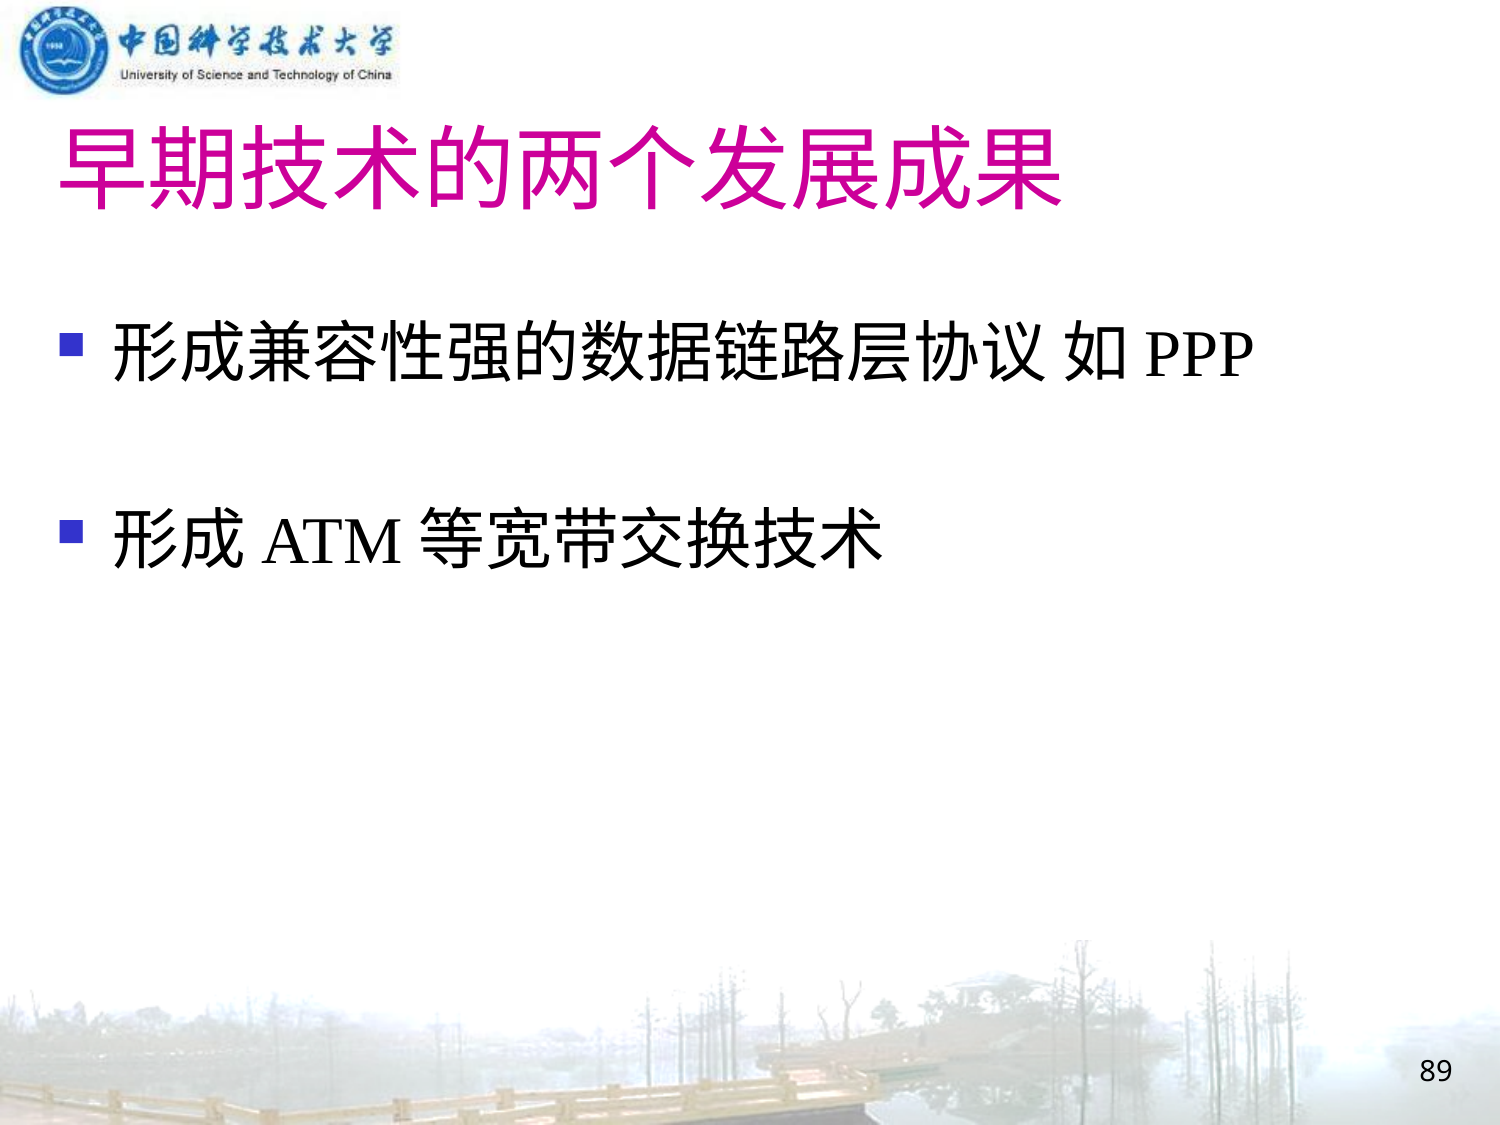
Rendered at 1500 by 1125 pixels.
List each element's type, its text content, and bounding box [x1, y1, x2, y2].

slide_number 89 [1154, 1023, 1468, 1100]
title 早期技术的两个发展成果 [40, 34, 1468, 229]
list 形成兼容性强的数据链路层协议 如PPP 形成ATM等宽带交换技术 [40, 302, 1470, 1007]
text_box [0, 940, 1500, 1125]
picture [0, 0, 422, 103]
